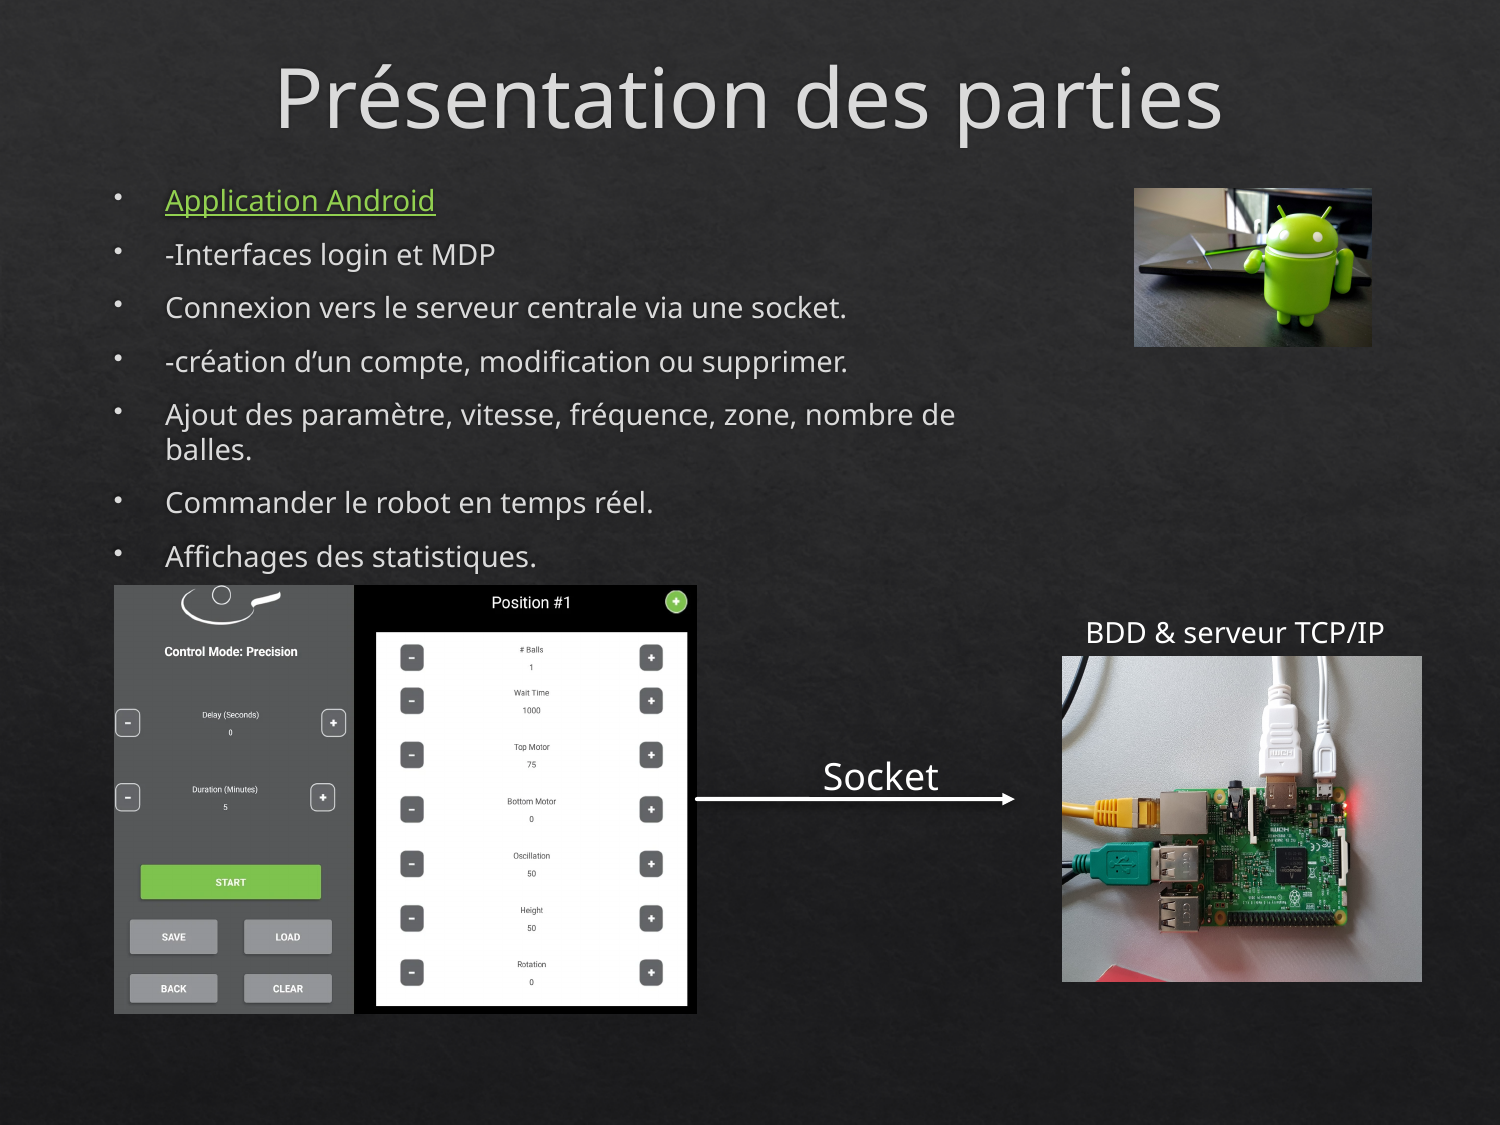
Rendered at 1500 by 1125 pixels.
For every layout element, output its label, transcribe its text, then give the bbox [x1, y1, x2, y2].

title Présentation des parties [112, 15, 1387, 175]
picture [1133, 187, 1373, 347]
list Application Android -Interfaces login et MDP Connexion vers le serveur centrale via une socket. -création d’un compte, modification ou supprimer. Ajout des paramètre, vitesse, fréquence, zone, nombre de balles. Commander le robot en temps réel. Affichages des statistiques. [93, 174, 1063, 644]
picture [112, 584, 698, 1014]
text_box Socket [808, 745, 954, 796]
text_box BDD & serveur TCP/IP [1070, 606, 1401, 653]
picture [1062, 656, 1423, 982]
